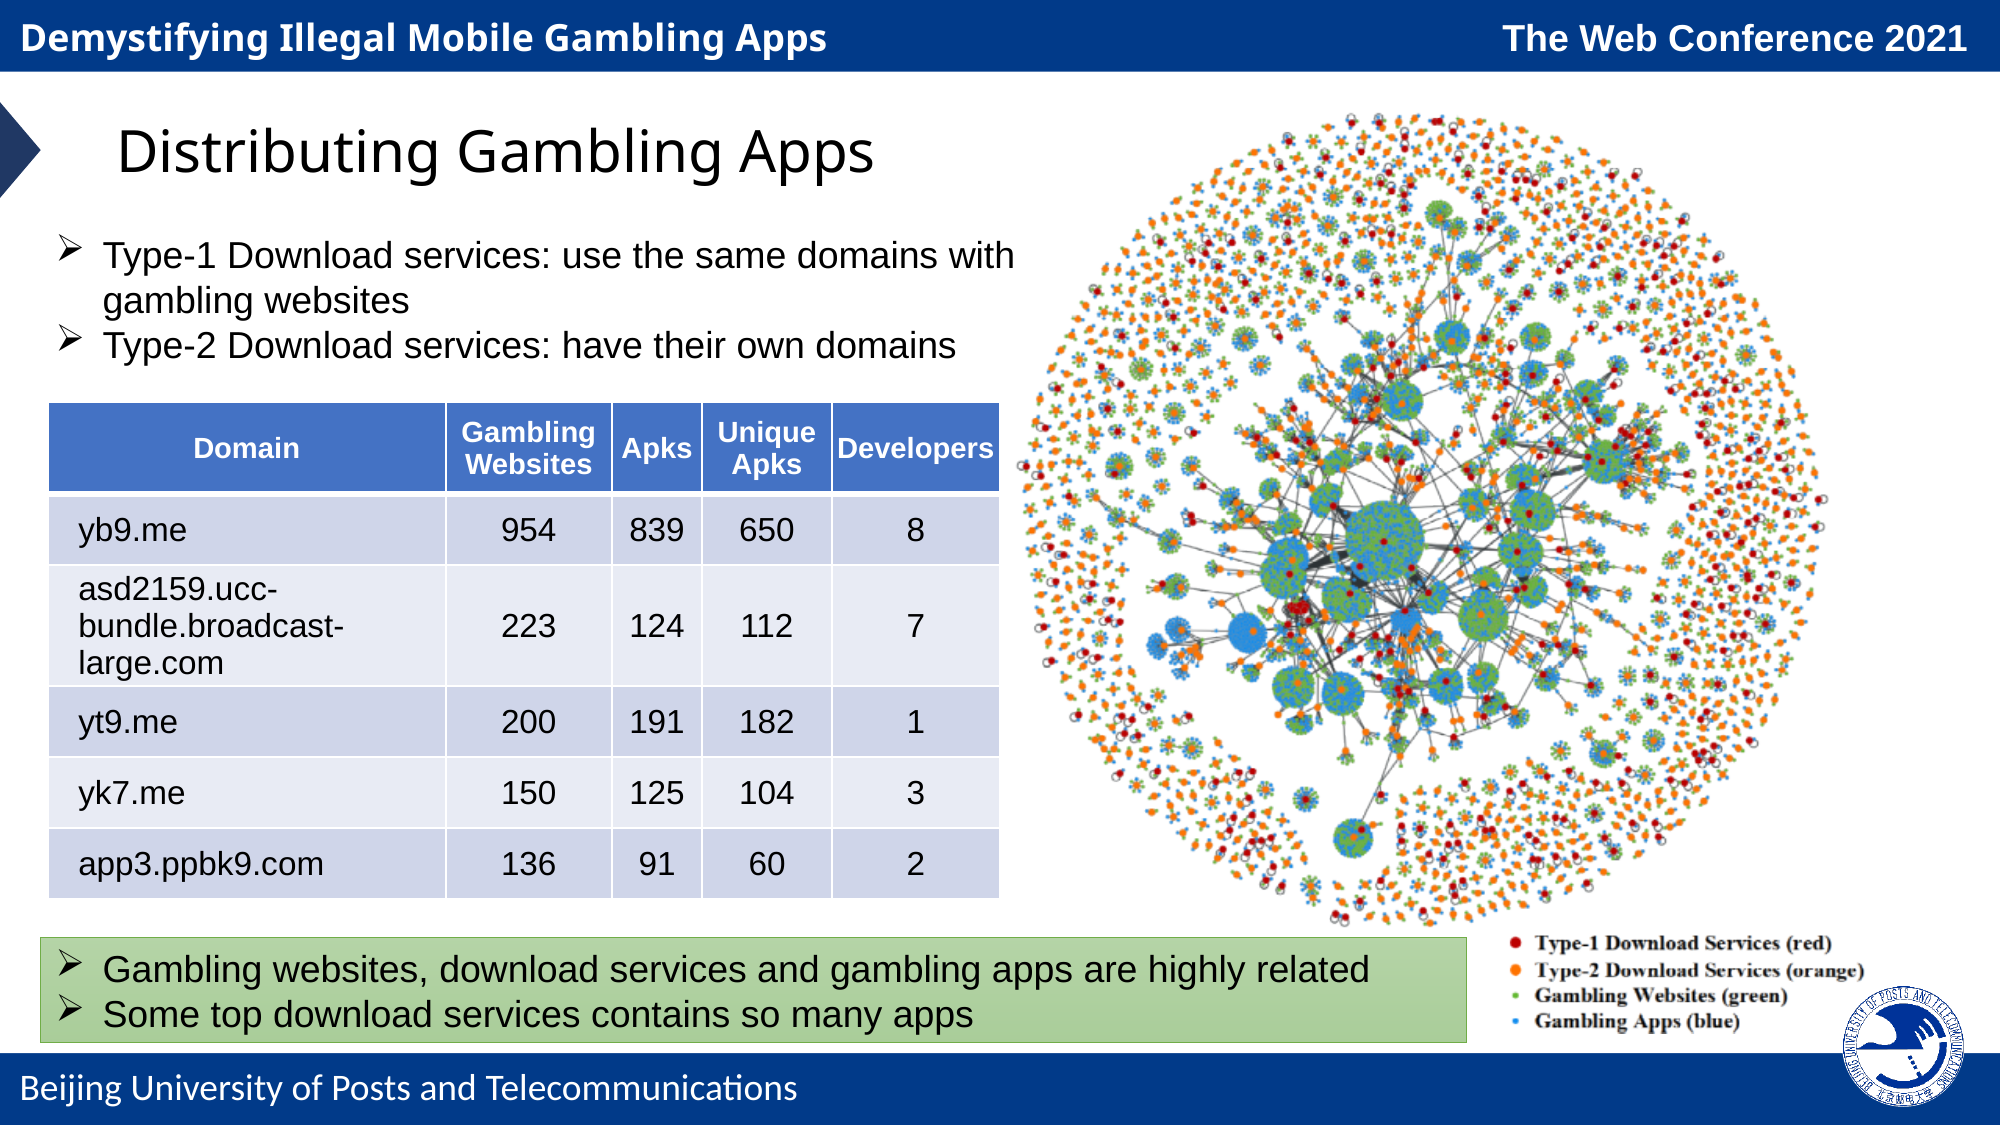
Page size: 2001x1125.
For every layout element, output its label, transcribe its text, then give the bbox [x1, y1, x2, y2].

table_cell 112 [703, 566, 831, 685]
table_cell yt9.me [49, 687, 445, 756]
text_box [0, 100, 43, 200]
table_cell 8 [833, 497, 972, 564]
table_cell yk7.me [49, 758, 445, 827]
table_cell 182 [703, 687, 831, 756]
table_cell 150 [447, 758, 611, 827]
table_cell 223 [447, 566, 611, 685]
table_cell 191 [613, 687, 701, 756]
table_cell yb9.me [49, 497, 445, 564]
table_header Developers [833, 403, 972, 491]
table_cell 136 [447, 829, 611, 898]
table_cell 954 [447, 497, 611, 564]
table_cell asd2159.ucc-bundle.broadcast-large.com [49, 566, 445, 685]
picture [972, 68, 1964, 1106]
table_cell 104 [703, 758, 831, 827]
table_cell app3.ppbk9.com [49, 829, 445, 898]
table_cell 2 [833, 829, 972, 898]
table_header Gambling Websites [447, 403, 611, 491]
text_box Type-1 Download services: use the same domains with gambling websites Type-2 Download services: have their own domains [40, 223, 972, 373]
table_header Domain [49, 403, 445, 491]
table_cell 7 [833, 566, 972, 685]
table_cell 125 [613, 758, 701, 827]
table_cell 1 [833, 687, 972, 756]
text_box Distributing Gambling Apps [101, 107, 891, 192]
table_header Unique Apks [703, 403, 831, 491]
table_cell 650 [703, 497, 831, 564]
table_cell 60 [703, 829, 831, 898]
table_cell 91 [613, 829, 701, 898]
table_cell 3 [833, 758, 972, 827]
text_box Gambling websites, download services and gambling apps are highly related Some top download services contains so many apps [40, 937, 1467, 1043]
table_cell 200 [447, 687, 611, 756]
table_cell 124 [613, 566, 701, 685]
table_header Apks [613, 403, 701, 491]
table_cell 839 [613, 497, 701, 564]
